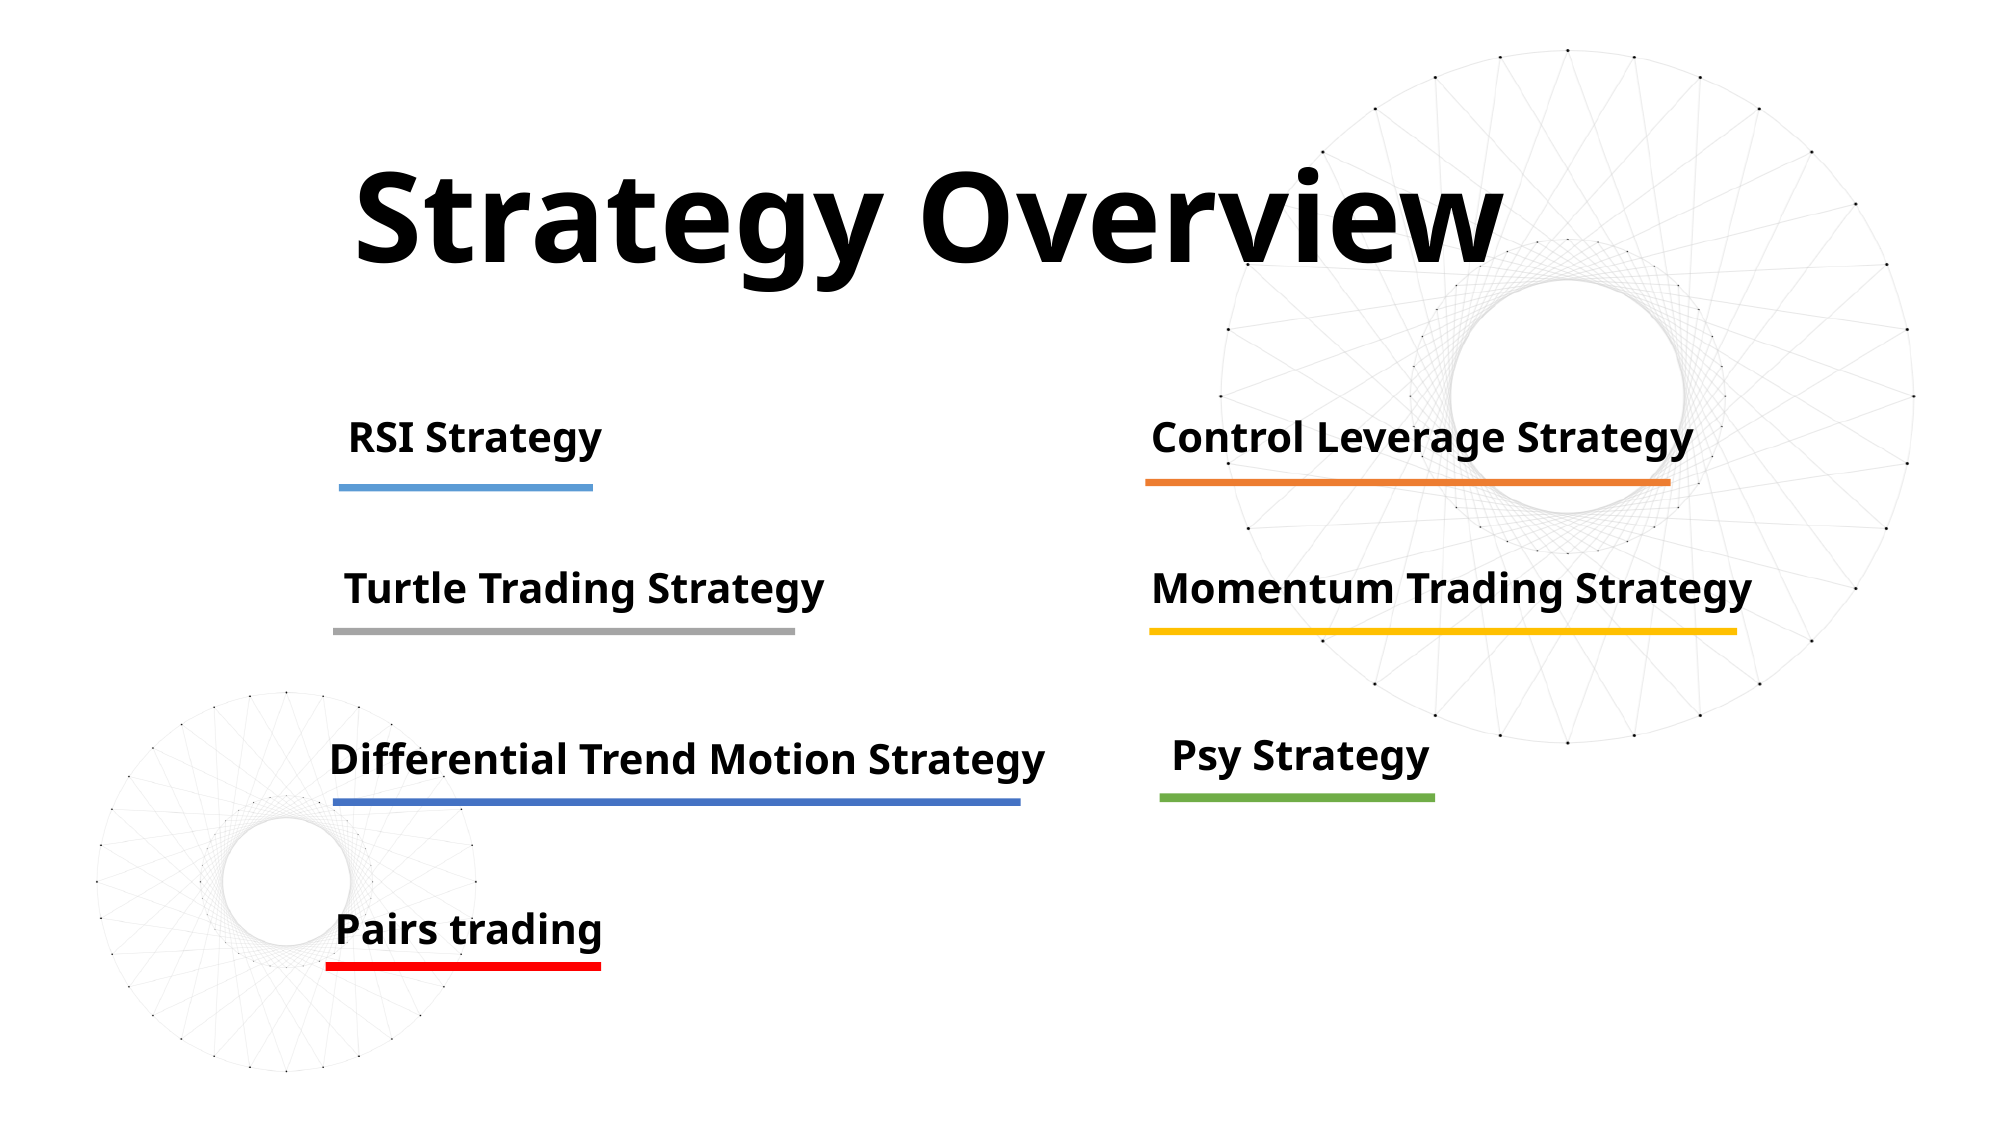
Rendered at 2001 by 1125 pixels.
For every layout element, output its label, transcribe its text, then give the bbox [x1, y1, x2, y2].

text_box [325, 962, 602, 971]
text_box [1149, 627, 1738, 636]
text_box [1159, 793, 1436, 803]
list Strategy Overview [326, 148, 1535, 296]
list Momentum Trading Strategy [1136, 560, 1781, 636]
text_box [1145, 478, 1671, 487]
list Turtle Trading Strategy [328, 560, 871, 636]
text_box [338, 484, 593, 492]
list Control Leverage Strategy [1136, 409, 1723, 484]
text_box [332, 798, 1021, 806]
text_box [333, 627, 796, 636]
list Psy Strategy [1145, 727, 1449, 803]
text_box Pairs trading [298, 900, 738, 971]
picture [91, 683, 488, 1080]
picture [1210, 33, 1936, 759]
list RSI Strategy [333, 409, 636, 484]
list Differential Trend Motion Strategy [313, 731, 1108, 806]
